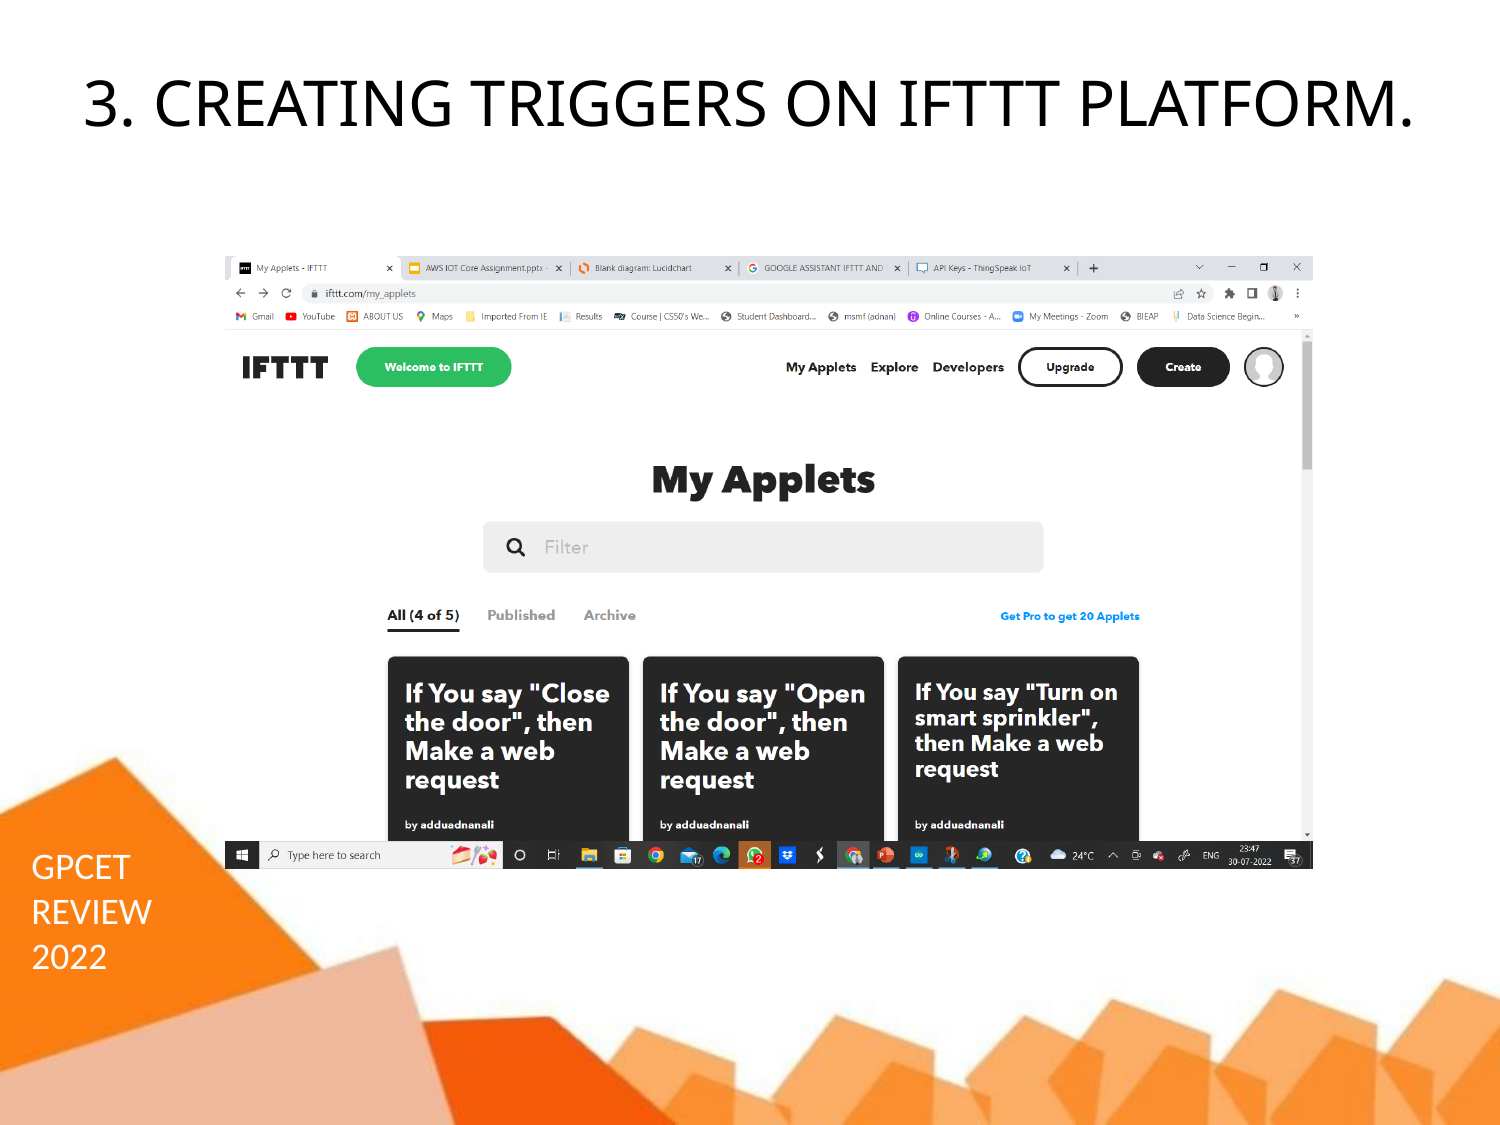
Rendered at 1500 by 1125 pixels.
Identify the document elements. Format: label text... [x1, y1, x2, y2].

text_box GPCET REVIEW 2022 [23, 834, 210, 985]
picture [0, 0, 1500, 1125]
title 3. CREATING TRIGGERS ON IFTTT PLATFORM. [75, 45, 1425, 233]
